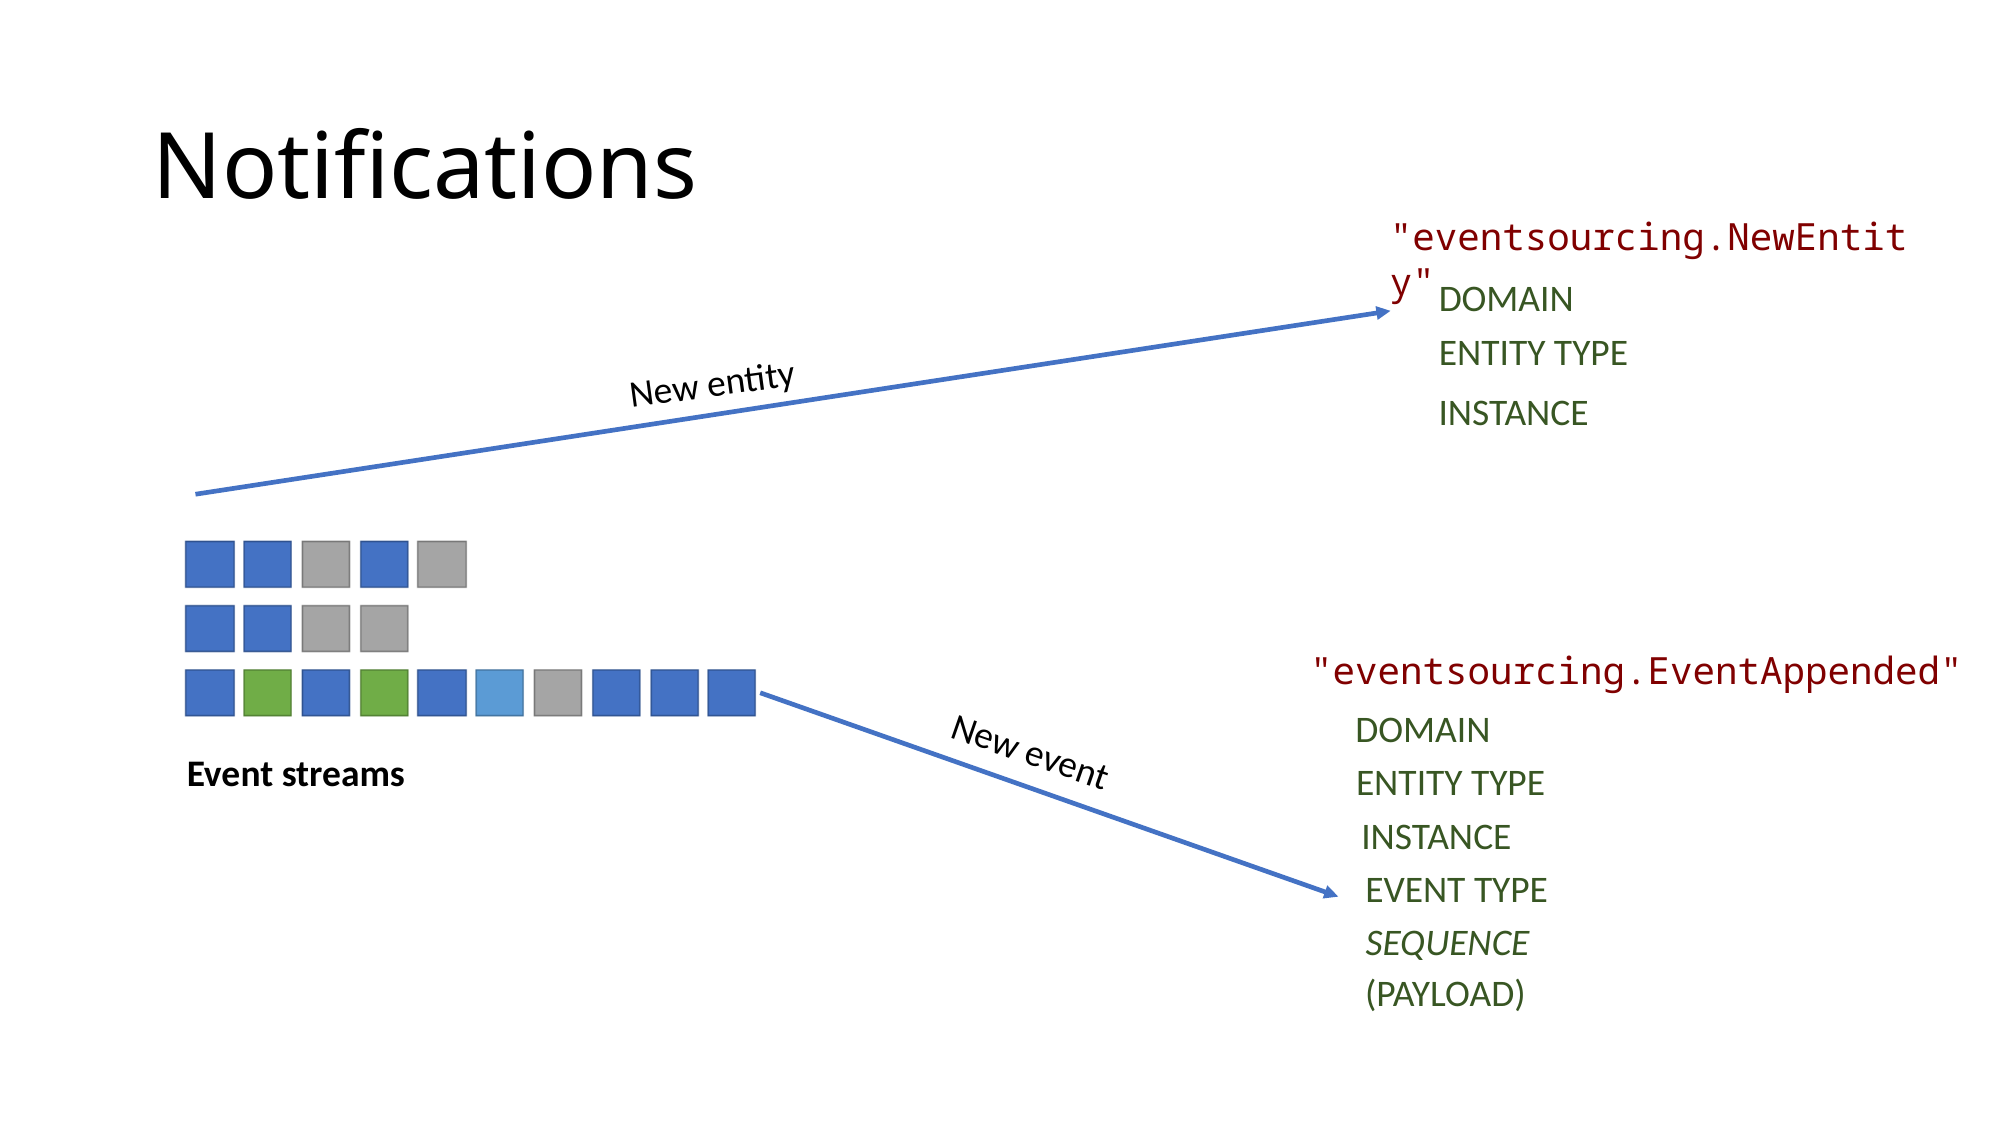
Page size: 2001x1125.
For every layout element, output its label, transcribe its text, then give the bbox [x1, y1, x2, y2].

text_box (PAYLOAD) [1350, 961, 1541, 1022]
text_box INSTANCE [1423, 380, 1604, 441]
text_box ENTITY TYPE [1341, 751, 1561, 811]
text_box DOMAIN [1423, 266, 1589, 327]
title Notifications [137, 59, 1863, 278]
text_box ENTITY TYPE [1424, 320, 1644, 381]
text_box INSTANCE [1346, 804, 1527, 864]
text_box EVENT TYPE [1350, 857, 1564, 918]
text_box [760, 692, 1339, 897]
picture [171, 531, 776, 729]
text_box SEQUENCE [1350, 910, 1545, 971]
text_box DOMAIN [1340, 697, 1506, 758]
text_box "eventsourcing.NewEntity" [1375, 205, 1924, 310]
text_box "eventsourcing.EventAppended" [1295, 639, 1978, 700]
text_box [195, 310, 1391, 495]
text_box Event streams [172, 741, 421, 802]
